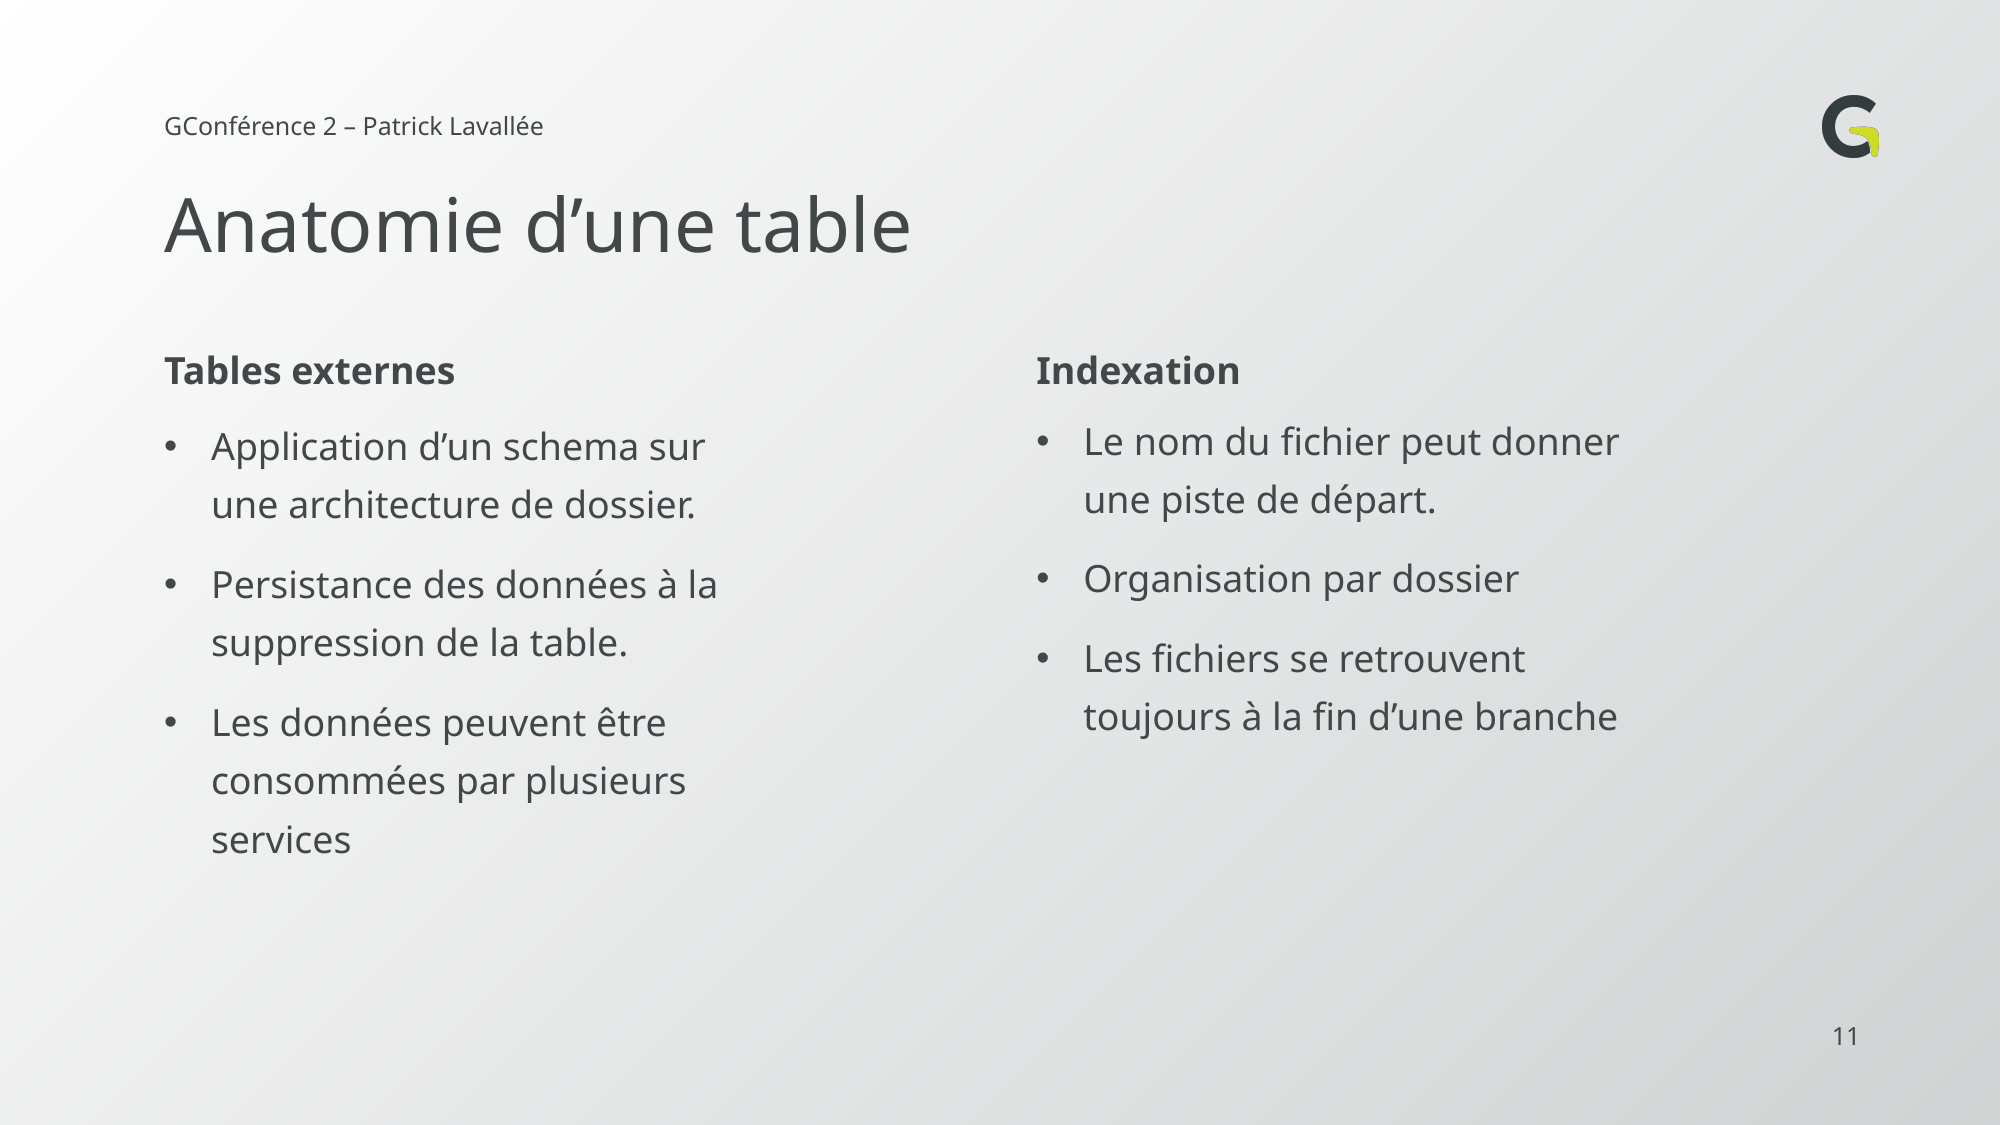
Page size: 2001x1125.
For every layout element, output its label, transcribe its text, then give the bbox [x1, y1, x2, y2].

list Application d’un schema sur une architecture de dossier. Persistance des données à la suppression de la table. Les données peuvent être consommées par plusieurs services [149, 402, 780, 994]
title Anatomie d’une table [150, 180, 1703, 325]
text_box Le nom du fichier peut donner une piste de départ. Organisation par dossier Les fichiers se retrouvent toujours à la fin d’une branche [1021, 396, 1652, 989]
subtitle Tables externes [149, 330, 831, 397]
text_box Indexation [1021, 330, 1703, 782]
picture [1822, 95, 1879, 158]
slide_number 11 [1783, 1013, 1876, 1059]
